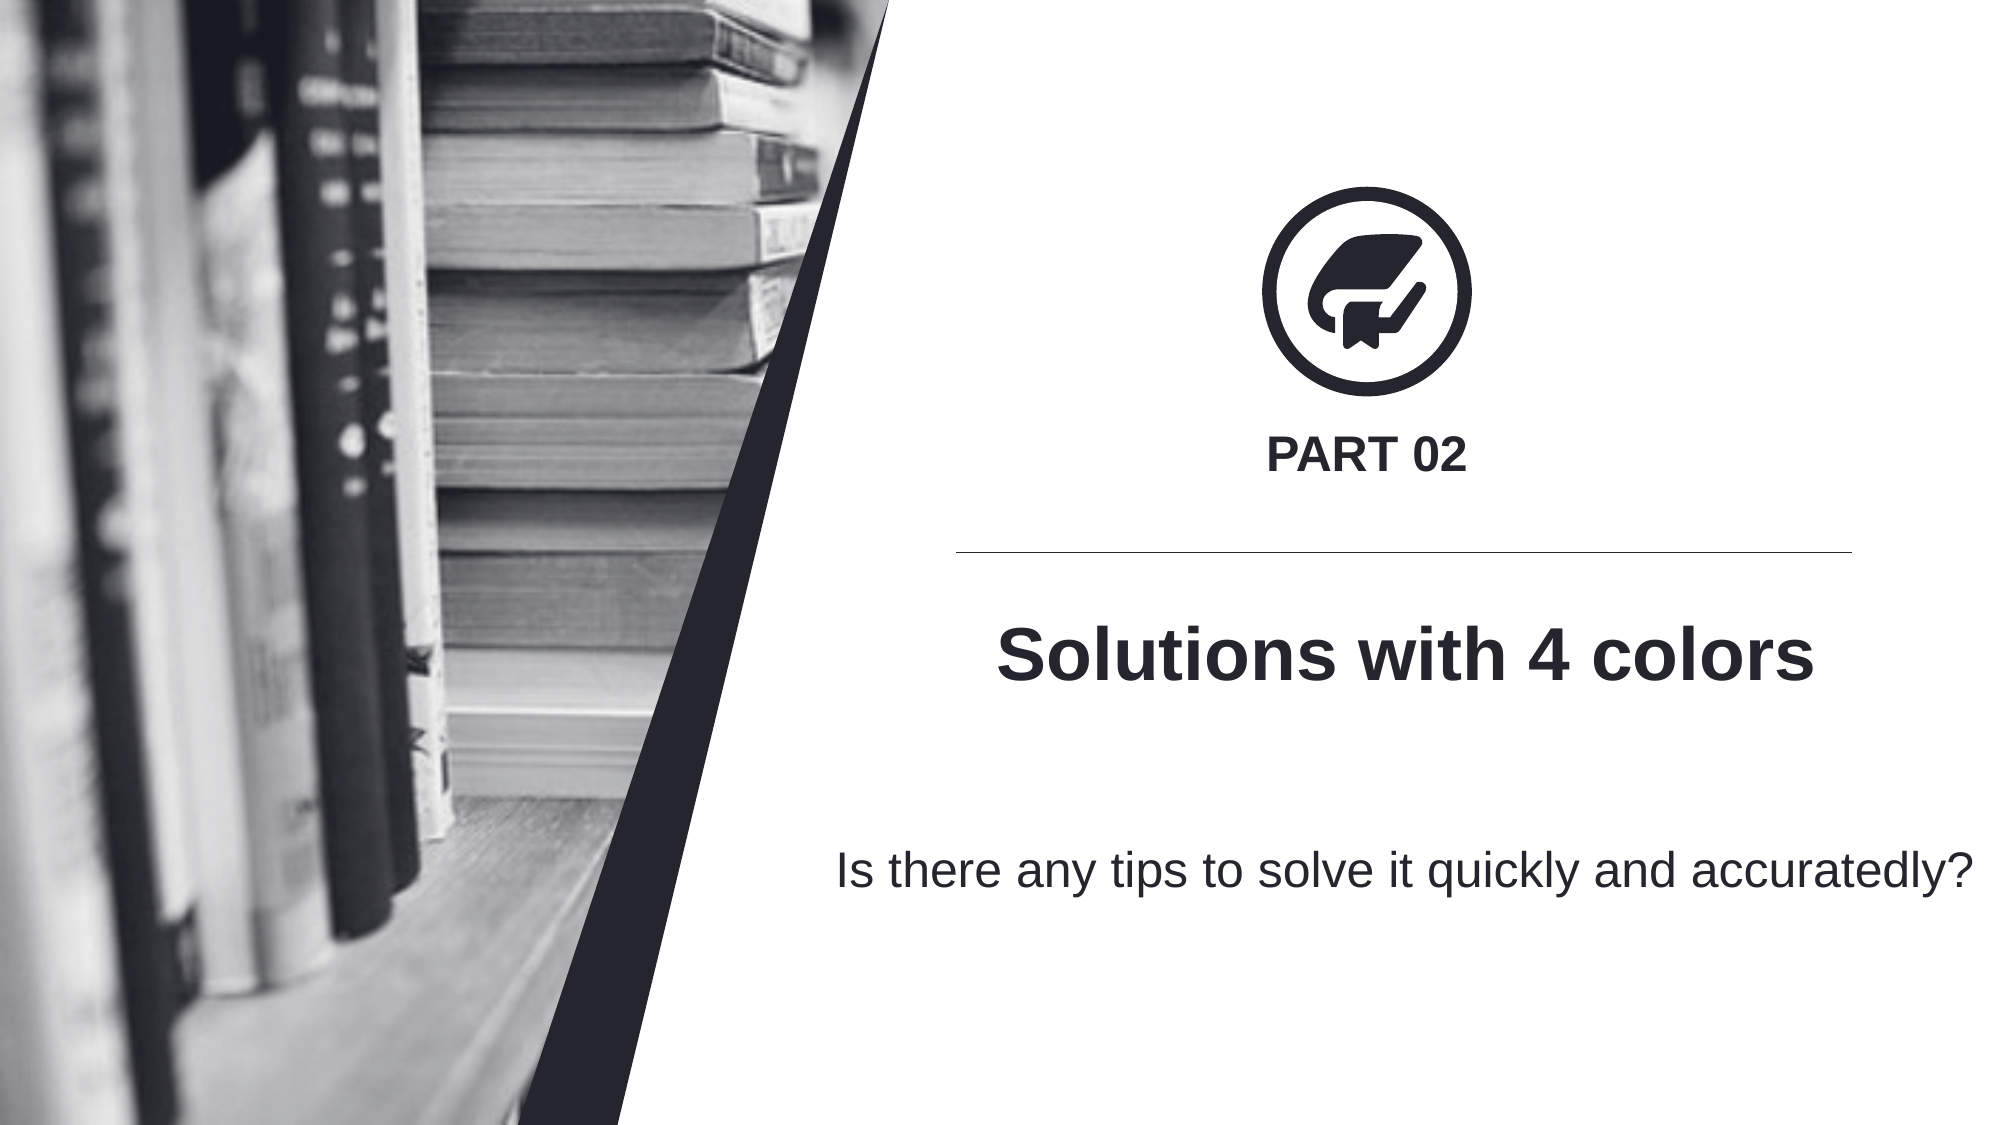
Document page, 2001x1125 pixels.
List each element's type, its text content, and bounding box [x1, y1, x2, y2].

text_box Solutions with 4 colors [938, 552, 1875, 800]
picture [0, 0, 889, 1125]
text_box PART 02 [1251, 413, 1483, 489]
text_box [1262, 186, 1472, 397]
text_box Is there any tips to solve it quickly and accuratedly? [889, 800, 2000, 905]
